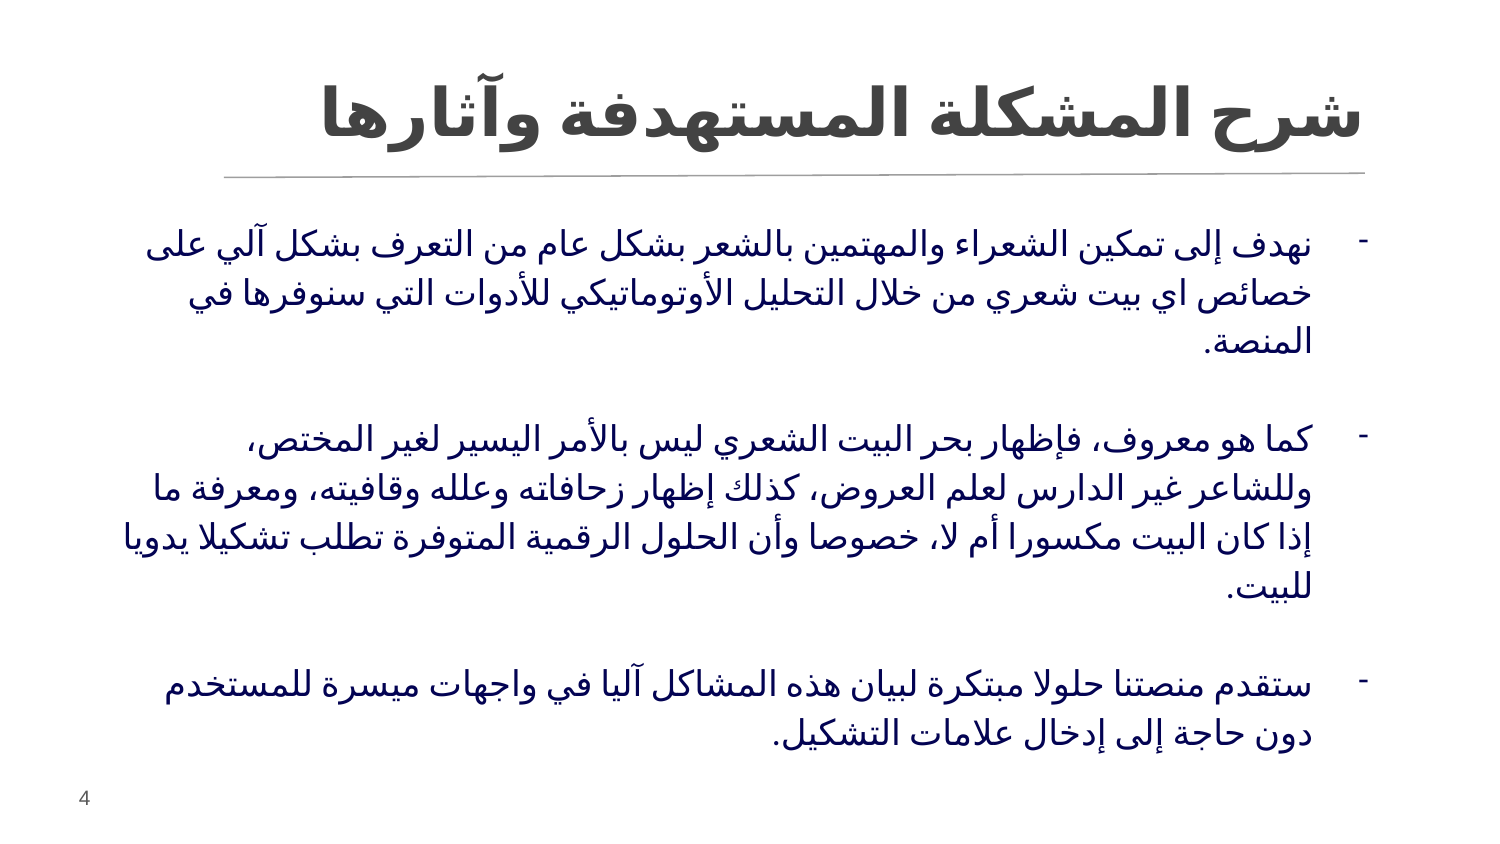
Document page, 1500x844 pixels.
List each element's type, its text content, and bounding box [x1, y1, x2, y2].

text_box نهدف إلى تمكين الشعراء والمهتمين بالشعر بشكل عام من التعرف بشكل آلي على خصائص اي بيت شعري من خلال التحليل الأوتوماتيكي للأدوات التي سنوفرها في المنصة. كما هو معروف، فإظهار بحر البيت الشعري ليس بالأمر اليسير لغير المختص، وللشاعر غير الدارس لعلم العروض، كذلك إظهار زحافاته وعلله وقافيته، ومعرفة ما إذا كان البيت مكسورا أم لا، خصوصا وأن الحلول الرقمية المتوفرة تطلب تشكيلا يدويا للبيت. ستقدم منصتنا حلولا مبتكرة لبيان هذه المشاكل آليا في واجهات ميسرة للمستخدم دون حاجة إلى إدخال علامات التشكيل. [107, 199, 1404, 777]
slide_number 4 [15, 764, 106, 830]
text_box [223, 172, 1366, 178]
text_box شرح المشكلة المستهدفة وآثارها [107, 33, 1381, 186]
